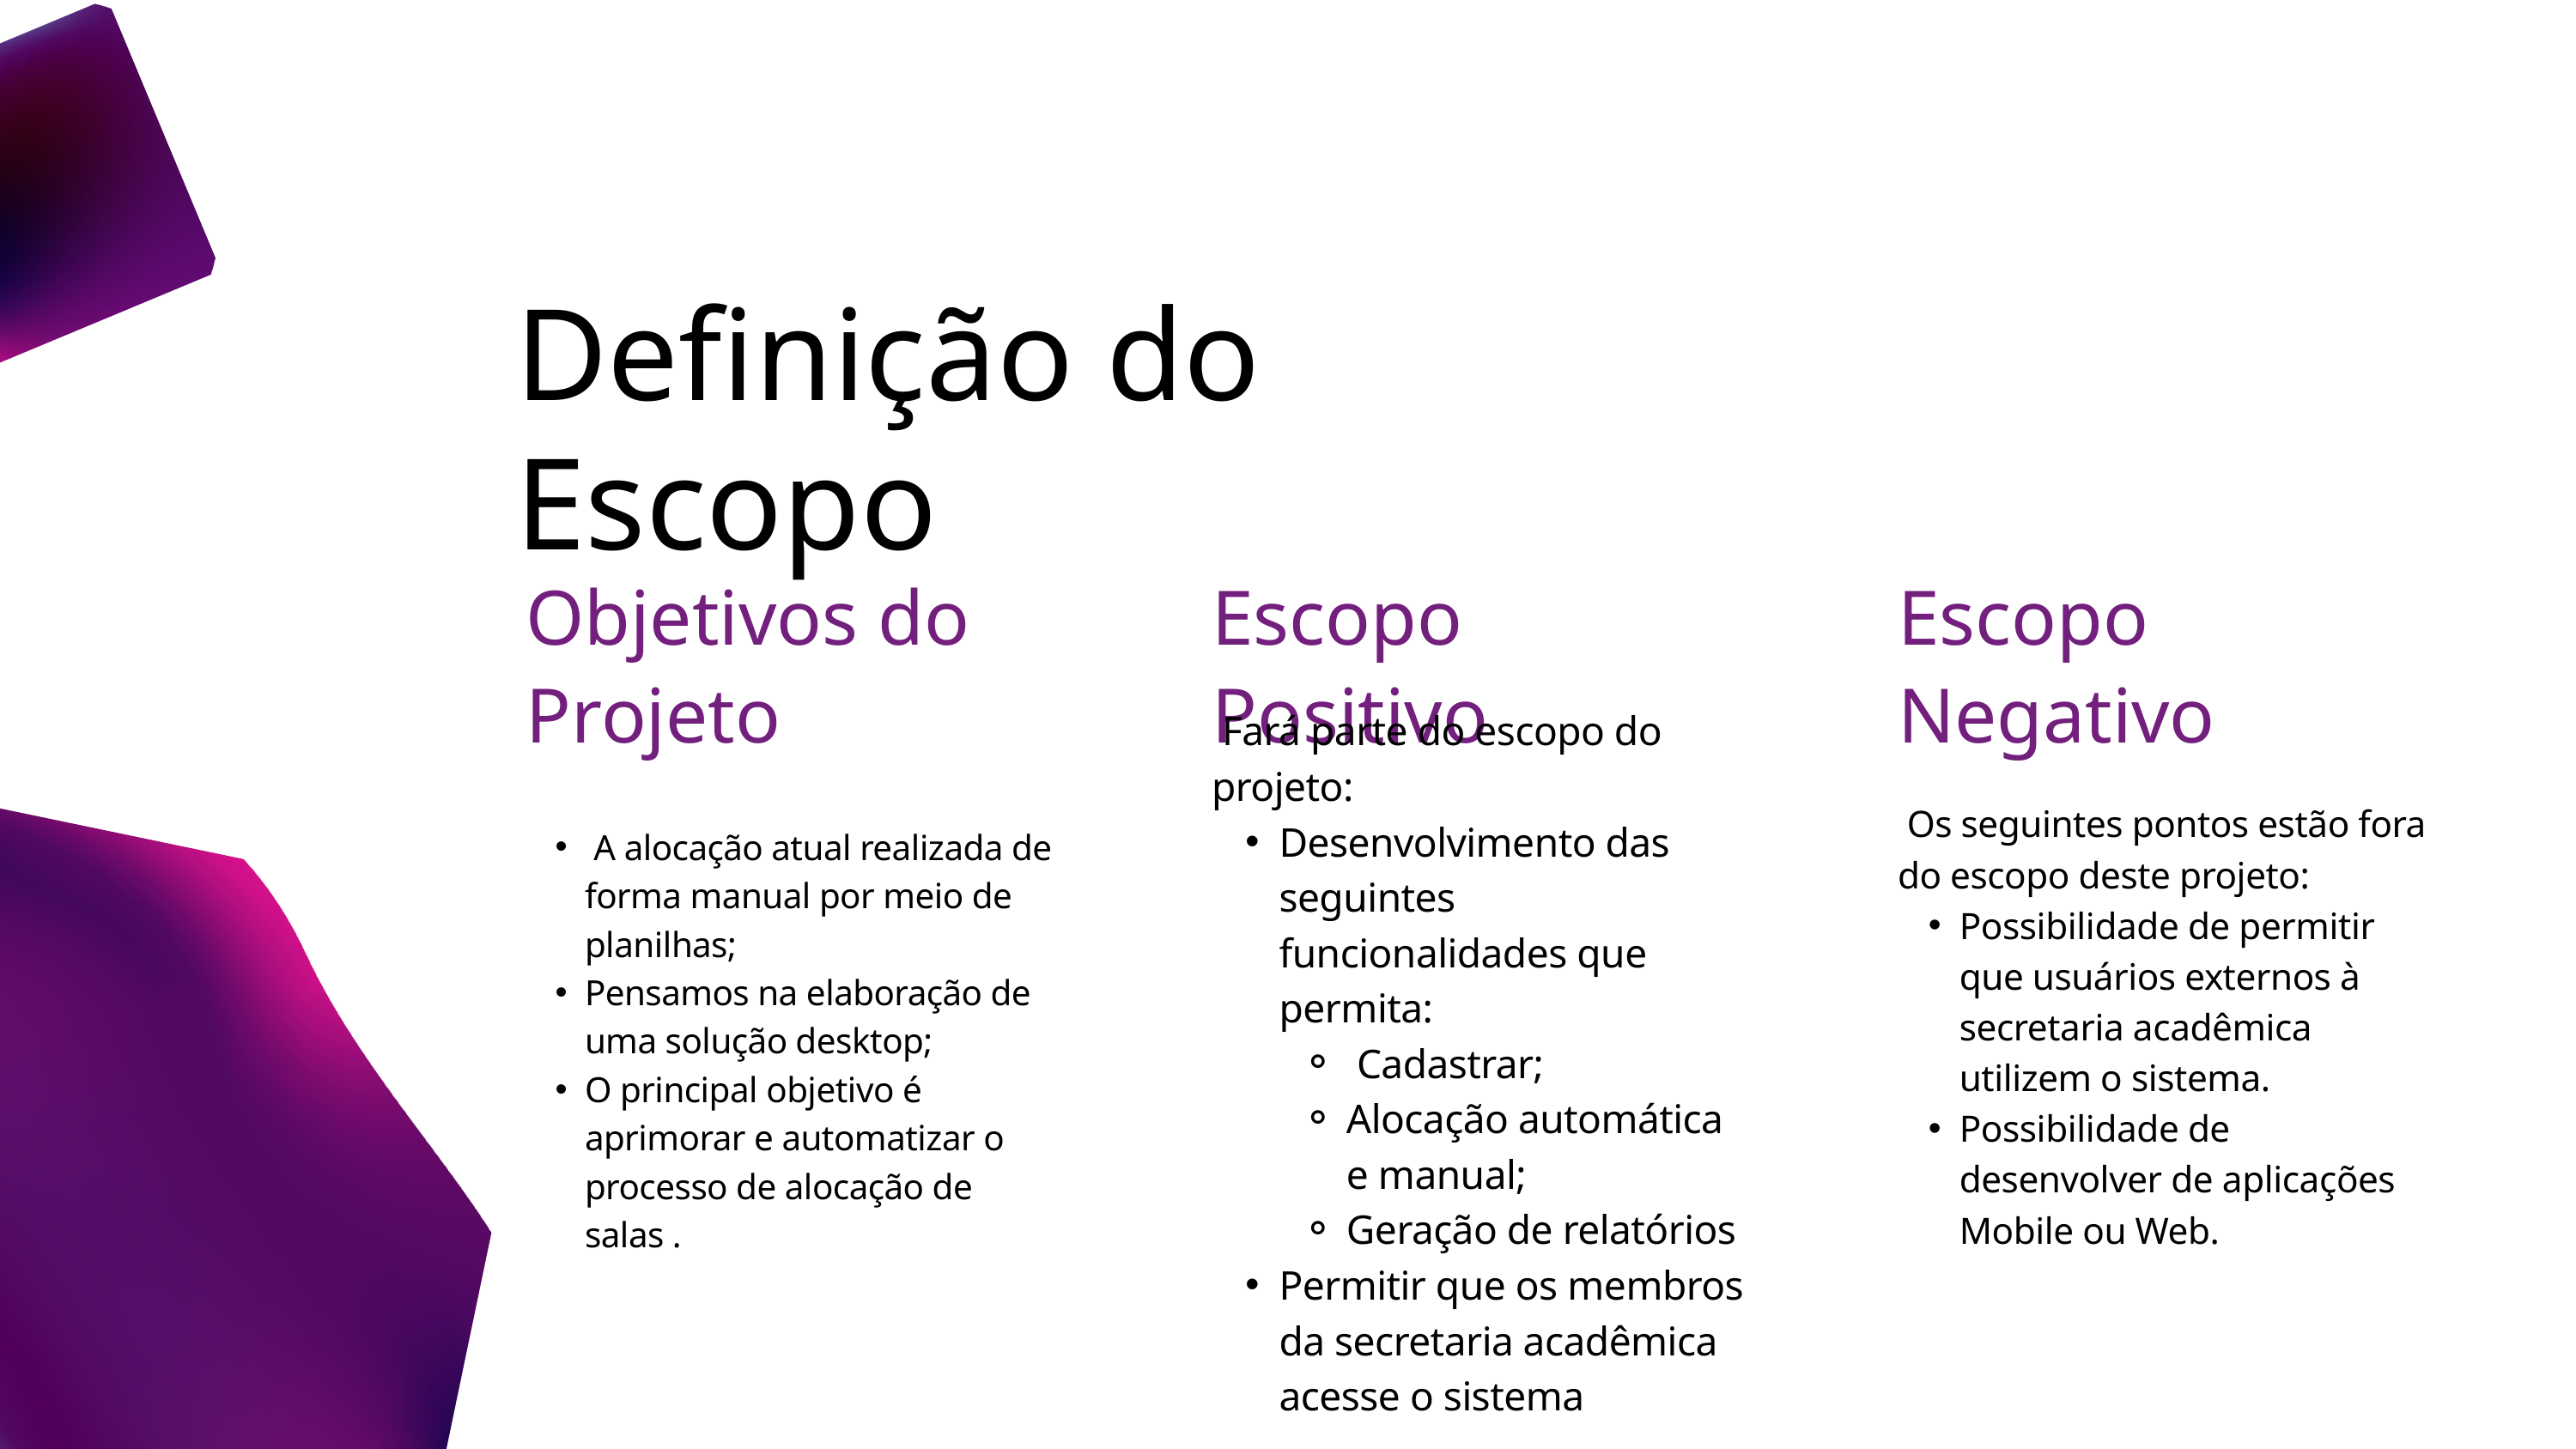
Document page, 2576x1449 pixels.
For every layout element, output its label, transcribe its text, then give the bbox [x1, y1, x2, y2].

text_box [0, 808, 521, 1449]
text_box [0, 0, 222, 363]
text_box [526, 566, 1060, 1232]
text_box Definição do Escopo [515, 276, 1692, 575]
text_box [1897, 566, 2432, 1169]
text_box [1211, 566, 1746, 1294]
